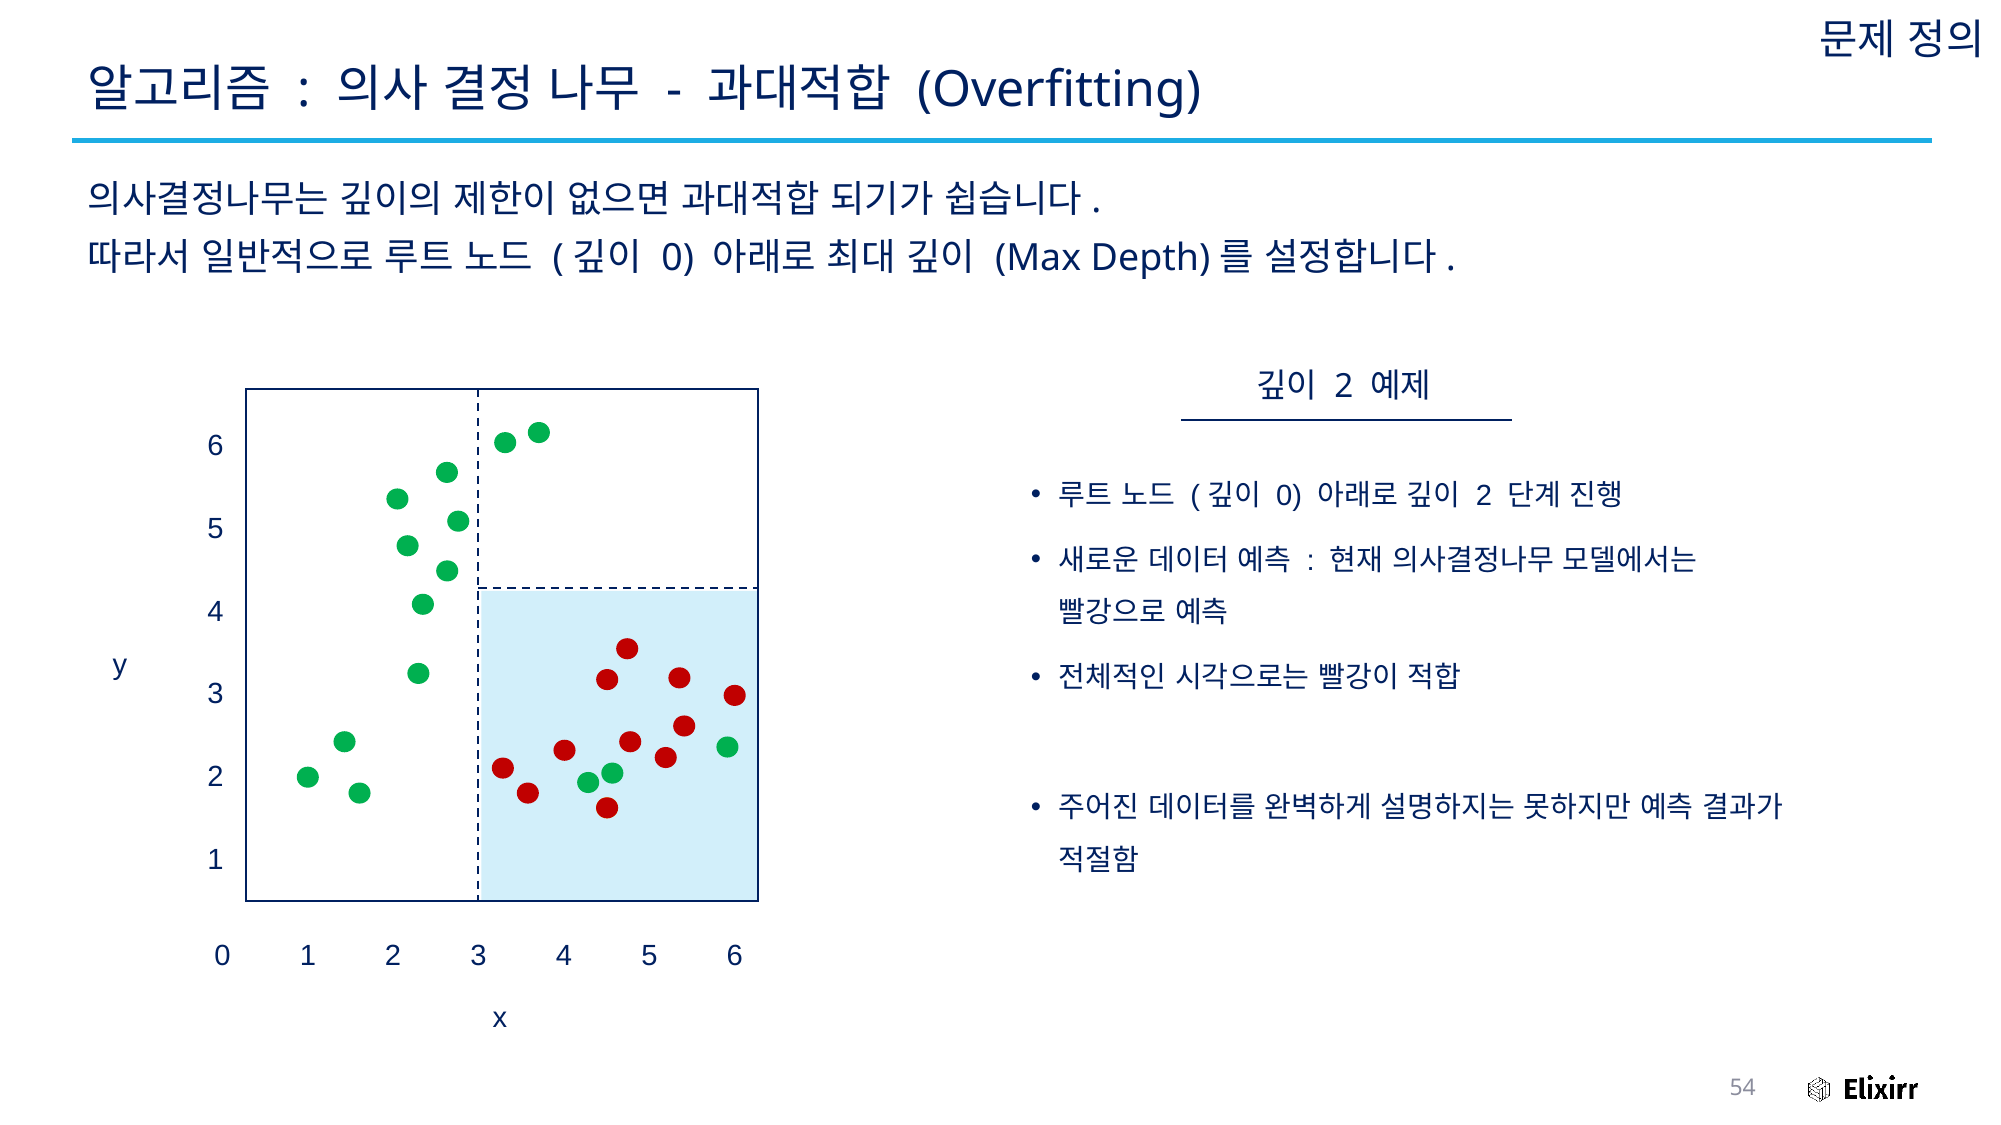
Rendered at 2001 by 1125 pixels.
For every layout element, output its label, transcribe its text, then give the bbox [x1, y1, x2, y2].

text_box 4 [185, 556, 246, 635]
text_box [395, 534, 420, 558]
text_box [245, 388, 477, 902]
text_box [347, 781, 372, 805]
title 알고리즘 : 의사 결정 나무 - 과대적합 (Overfitting) [72, 43, 1933, 138]
text_box 3 [185, 639, 246, 718]
text_box [722, 683, 747, 707]
text_box y [97, 609, 220, 688]
text_box 6 [185, 390, 246, 469]
text_box [618, 730, 643, 754]
text_box 4 [533, 901, 595, 979]
text_box [410, 592, 435, 616]
text_box 1 [185, 805, 246, 883]
text_box 2 [185, 722, 246, 800]
text_box [490, 756, 515, 780]
text_box [715, 735, 740, 759]
text_box 1 [277, 901, 338, 979]
text_box 5 [619, 901, 680, 979]
list 의사결정나무는 깊이의 제한이 없으면 과대적합 되기가 쉽습니다. 따라서 일반적으로 루트 노드 (깊이 0) 아래로 최대 깊이 (Max Depth)를 설정합니다. [72, 153, 1933, 343]
picture [1808, 1075, 1918, 1102]
text_box [600, 761, 625, 785]
text_box 6 [704, 901, 765, 979]
text_box [479, 388, 759, 587]
text_box [295, 765, 320, 789]
text_box [595, 667, 620, 692]
text_box 2 [363, 901, 424, 979]
text_box 문제 정의 [1389, 5, 2000, 71]
text_box 0 [192, 901, 253, 979]
text_box 5 [185, 473, 246, 552]
text_box [576, 770, 601, 795]
text_box [434, 460, 460, 484]
text_box 루트 노드 (깊이 0) 아래로 깊이 2 단계 진행 새로운 데이터 예측 : 현재 의사결정나무 모델에서는 빨강으로 예측 전체적인 시각으로는 빨강이 적합 주어진 데이터를 완벽하게 설명하지는 못하지만 예측 결과가 적절함 [1015, 441, 1815, 884]
slide_number 54 [1695, 1058, 1790, 1119]
text_box [446, 509, 471, 533]
text_box [672, 714, 697, 738]
text_box [615, 637, 640, 661]
text_box [385, 487, 410, 511]
text_box [515, 781, 540, 805]
text_box [552, 738, 577, 762]
text_box 깊이 2 예제 [1136, 351, 1552, 417]
text_box [526, 420, 551, 445]
text_box [493, 431, 518, 455]
text_box [332, 730, 357, 754]
text_box [435, 559, 460, 583]
text_box [479, 589, 759, 902]
text_box 3 [448, 901, 509, 979]
text_box [406, 661, 431, 686]
text_box [667, 666, 692, 690]
text_box [653, 745, 678, 770]
text_box [595, 796, 620, 820]
text_box x [477, 963, 600, 1041]
